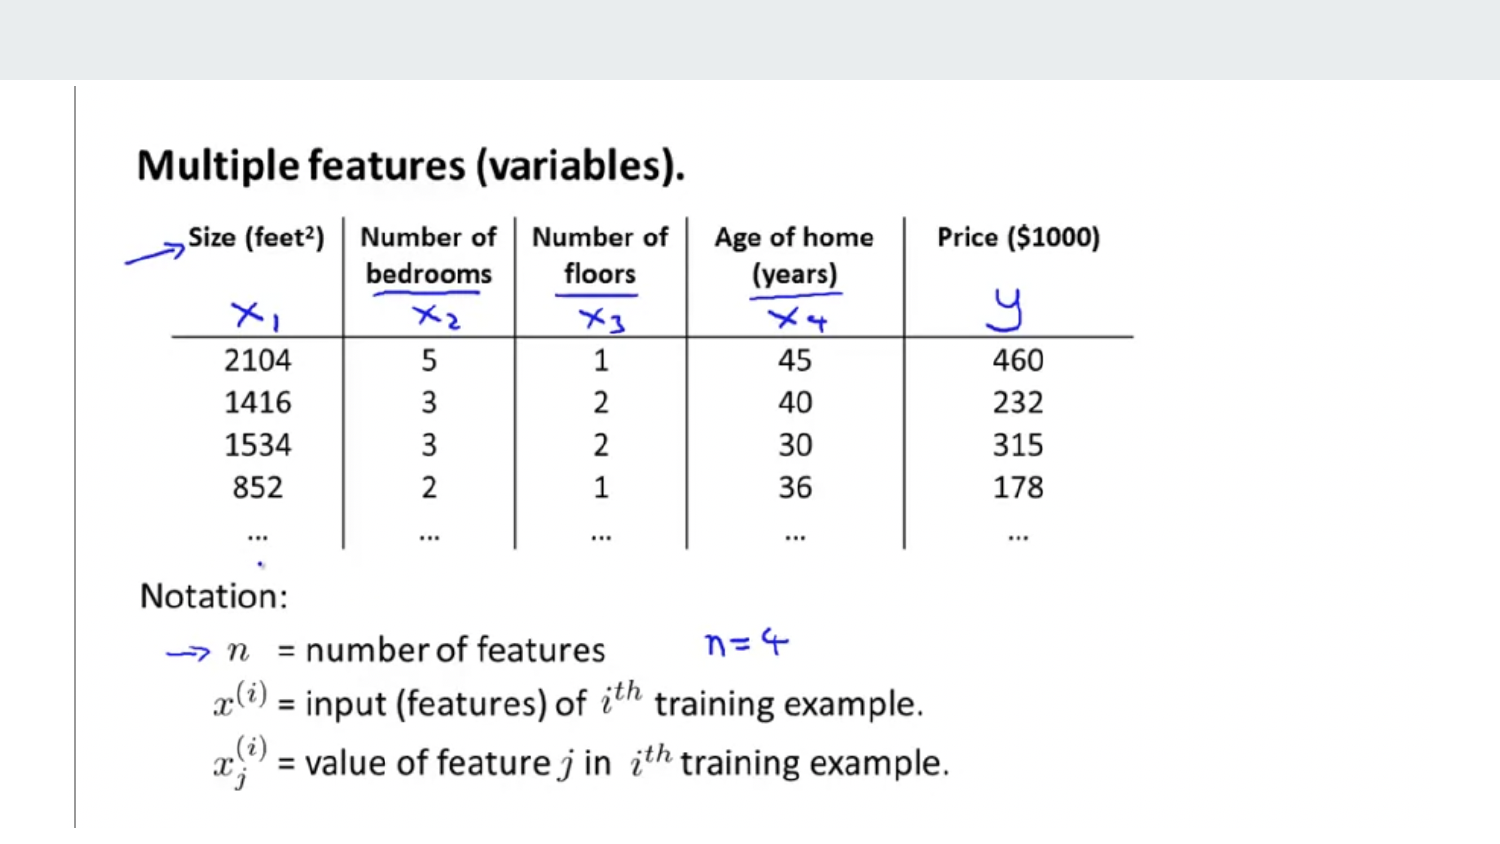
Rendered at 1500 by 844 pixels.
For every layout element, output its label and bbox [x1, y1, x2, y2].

picture [67, 86, 1433, 828]
